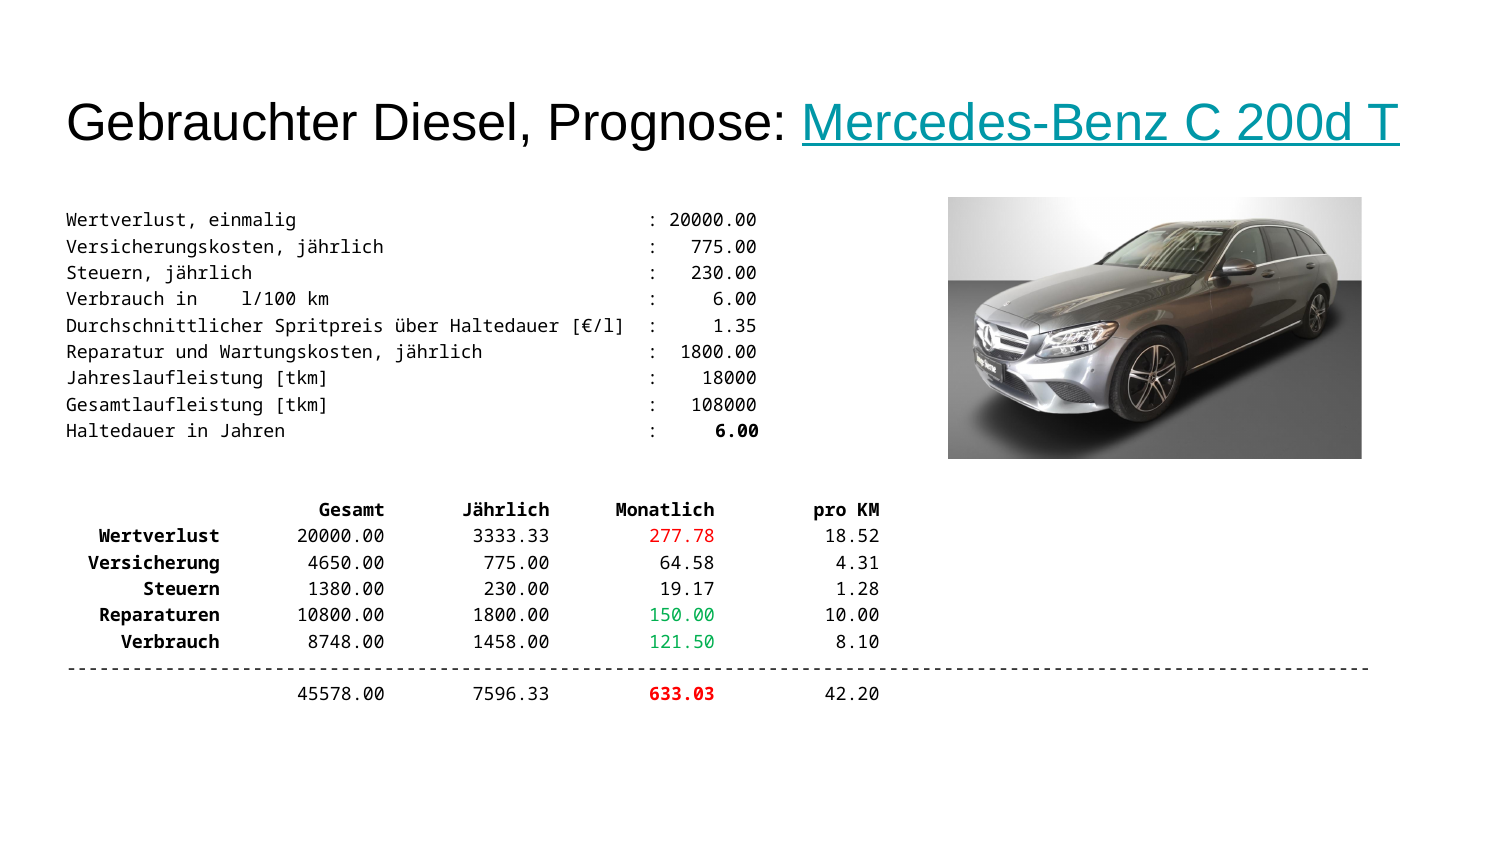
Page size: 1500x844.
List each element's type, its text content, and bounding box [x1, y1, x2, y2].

list Wertverlust, einmalig : 20000.00 Versicherungskosten, jährlich : 775.00 Steuern, jährlich : 230.00 Verbrauch in l/100 km : 6.00 Durchschnittlicher Spritpreis über Haltedauer [€/l] : 1.35 Reparatur und Wartungskosten, jährlich : 1800.00 Jahreslaufleistung [tkm] : 18000 Gesamtlaufleistung [tkm] : 108000 Haltedauer in Jahren : 6.00 Gesamt Jährlich Monatlich pro KM Wertverlust 20000.00 3333.33 277.78 18.52 Versicherung 4650.00 775.00 64.58 4.31 Steuern 1380.00 230.00 19.17 1.28 Reparaturen 10800.00 1800.00 150.00 10.00 Verbrauch 8748.00 1458.00 121.50 8.10 ----------------------------------------------------------------------------------------------------------------------- 45578.00 7596.33 633.03 42.20 [51, 189, 1449, 750]
title Gebrauchter Diesel, Prognose: Mercedes-Benz C 200d T [51, 72, 1449, 167]
picture [947, 196, 1362, 459]
